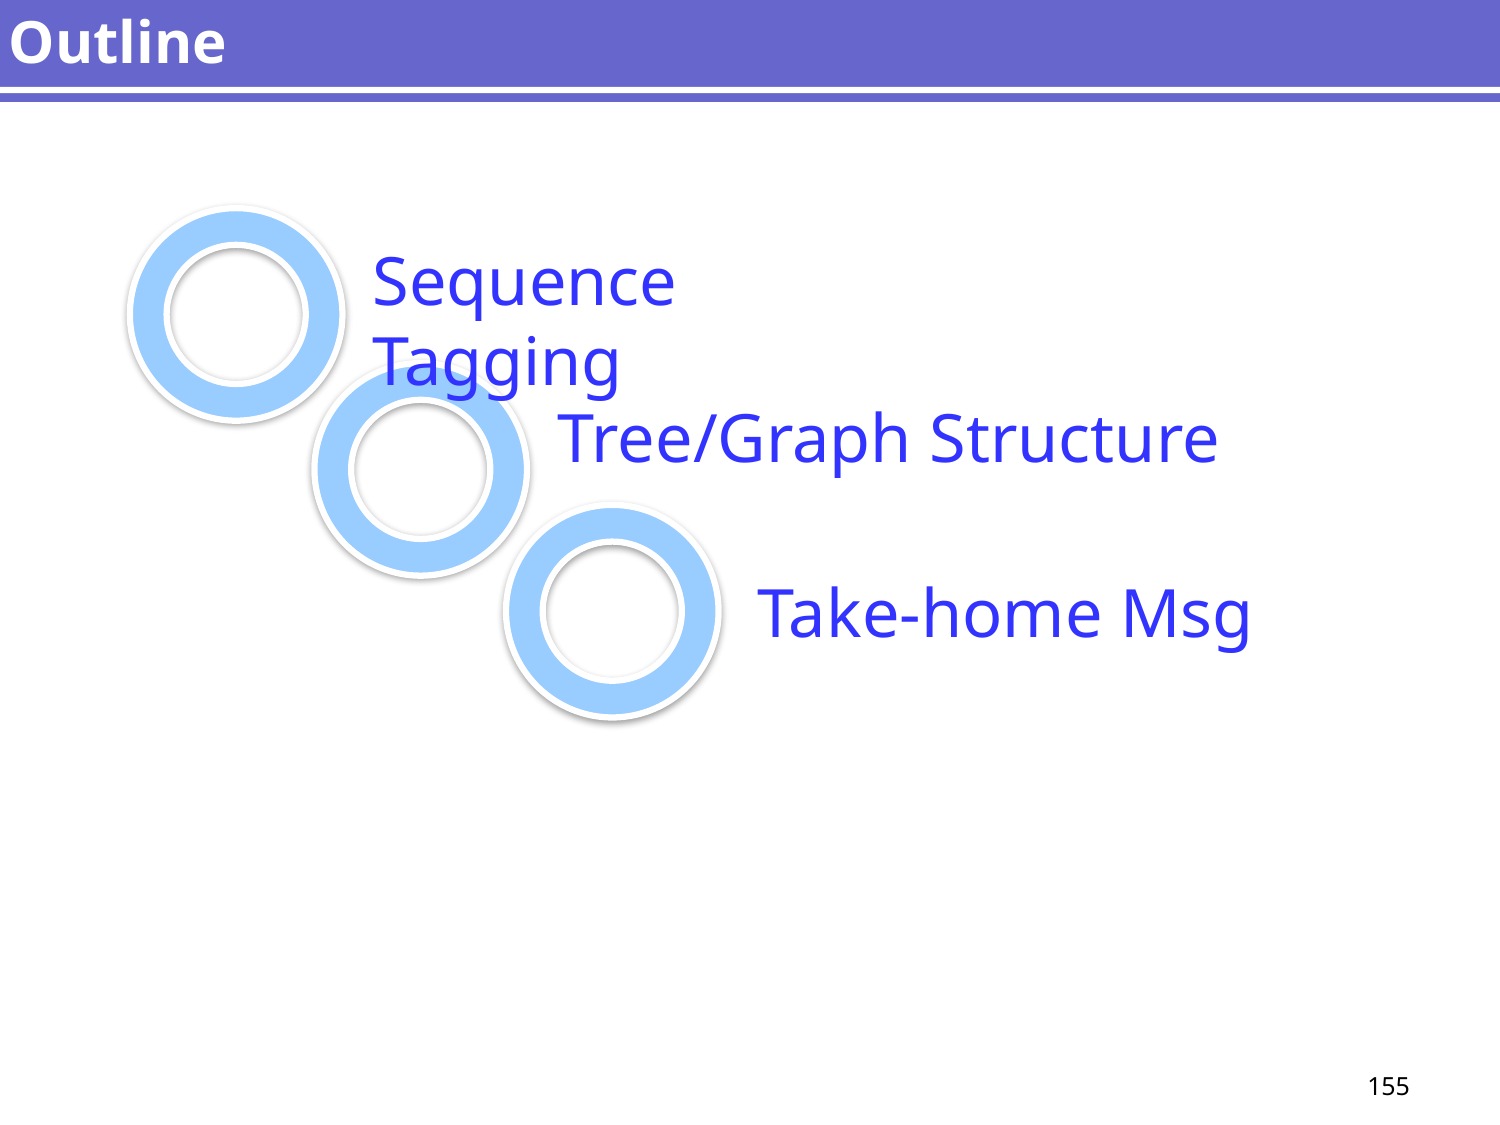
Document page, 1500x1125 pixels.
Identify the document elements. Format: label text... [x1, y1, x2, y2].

text_box [126, 204, 346, 424]
text_box Take-home Msg [742, 563, 1331, 658]
text_box Sequence Tagging [357, 231, 946, 407]
slide_number 155 [1293, 1058, 1425, 1112]
text_box Tree/Graph Structure [543, 388, 1311, 483]
text_box [502, 501, 722, 721]
text_box [311, 380, 531, 579]
title Outline [0, 7, 1309, 73]
